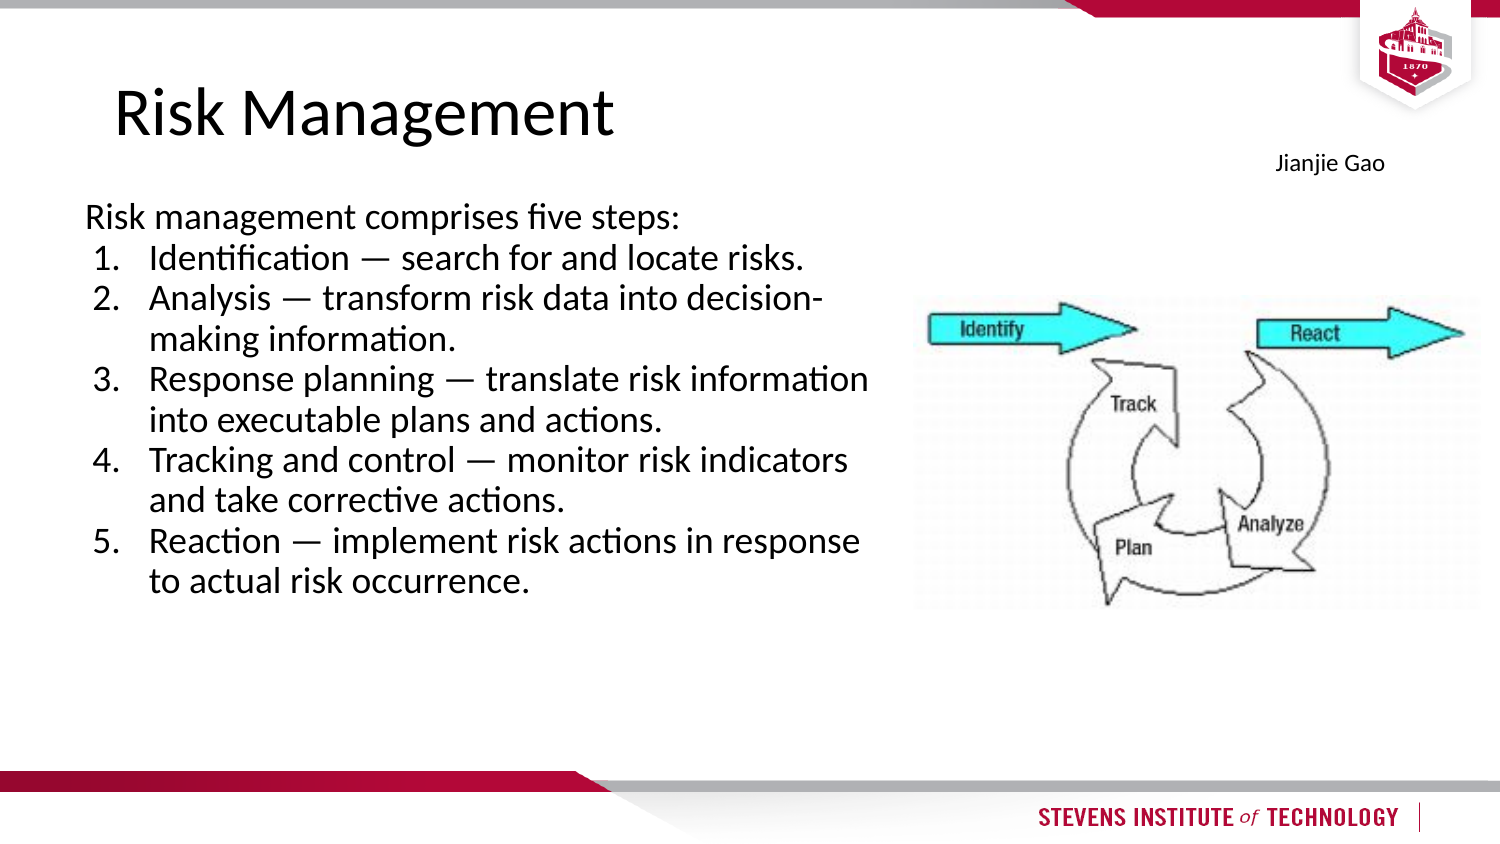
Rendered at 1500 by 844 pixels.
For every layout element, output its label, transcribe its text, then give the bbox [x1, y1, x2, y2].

picture [0, 0, 1500, 120]
picture [0, 771, 1500, 844]
title Risk Management Jianjie Gao [103, 44, 1397, 208]
picture [913, 294, 1482, 613]
list Risk management comprises five steps: Identification — search for and locate risks. Analysis — transform risk data into decision-making information. Response planning — translate risk information into executable plans and actions. Tracking and control — monitor risk indicators and take corrective actions. Reaction — implement risk actions in response to actual risk occurrence. [62, 186, 891, 722]
